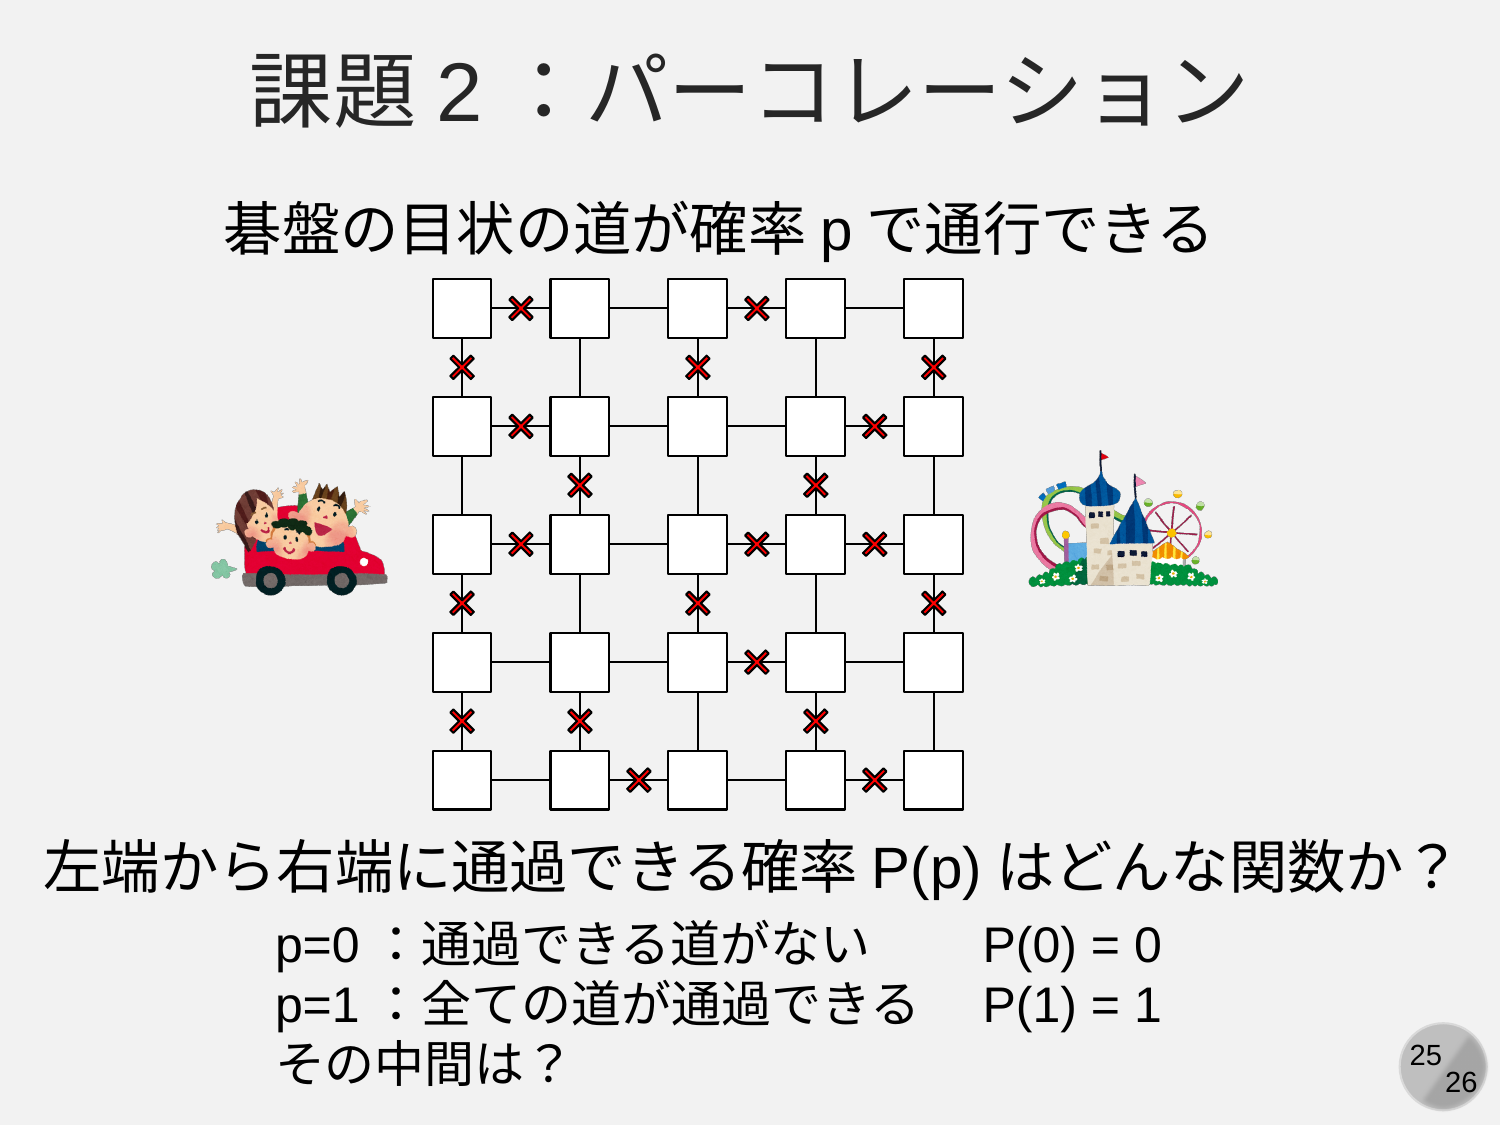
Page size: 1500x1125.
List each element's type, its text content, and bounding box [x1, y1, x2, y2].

text_box 左端から右端に通過できる確率P(p)はどんな関数か？ [28, 822, 1477, 908]
text_box 碁盤の目状の道が確率pで通行できる [209, 184, 1230, 270]
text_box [206, 278, 1223, 810]
text_box p=0：通過できる道がない P(0) = 0 p=1：全ての道が通過できる P(1) = 1 その中間は？ [260, 905, 1177, 1100]
list 課題2：パーコレーション [0, 31, 1500, 155]
